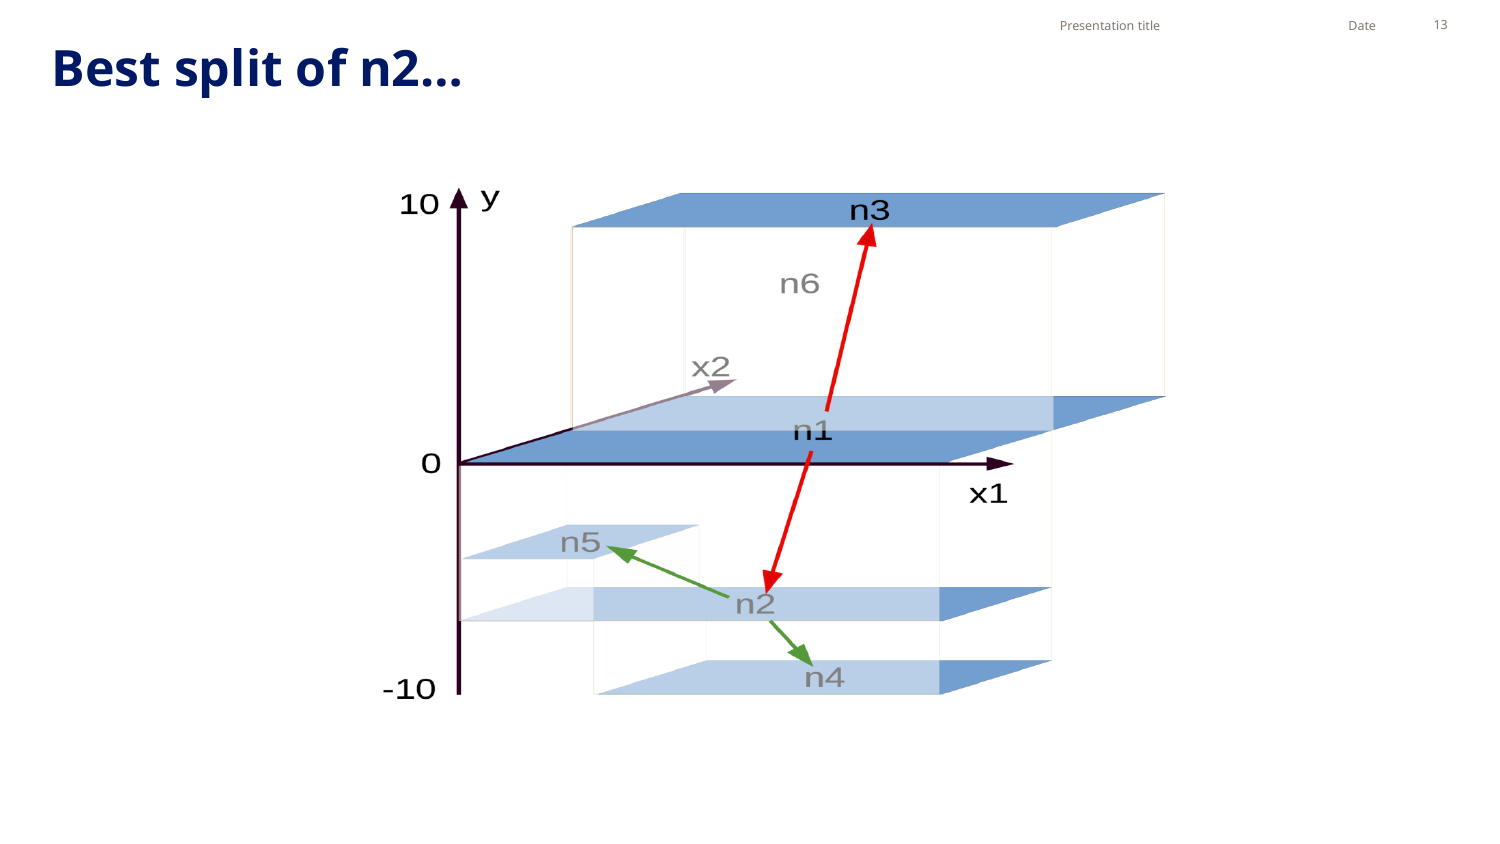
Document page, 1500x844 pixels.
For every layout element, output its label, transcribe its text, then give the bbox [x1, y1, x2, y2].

title Best split of n2… [51, 33, 1448, 99]
picture [343, 115, 1215, 822]
slide_number 13 [1396, 17, 1448, 34]
slide_number Date [1178, 17, 1377, 34]
footer Presentation title [684, 17, 1161, 34]
